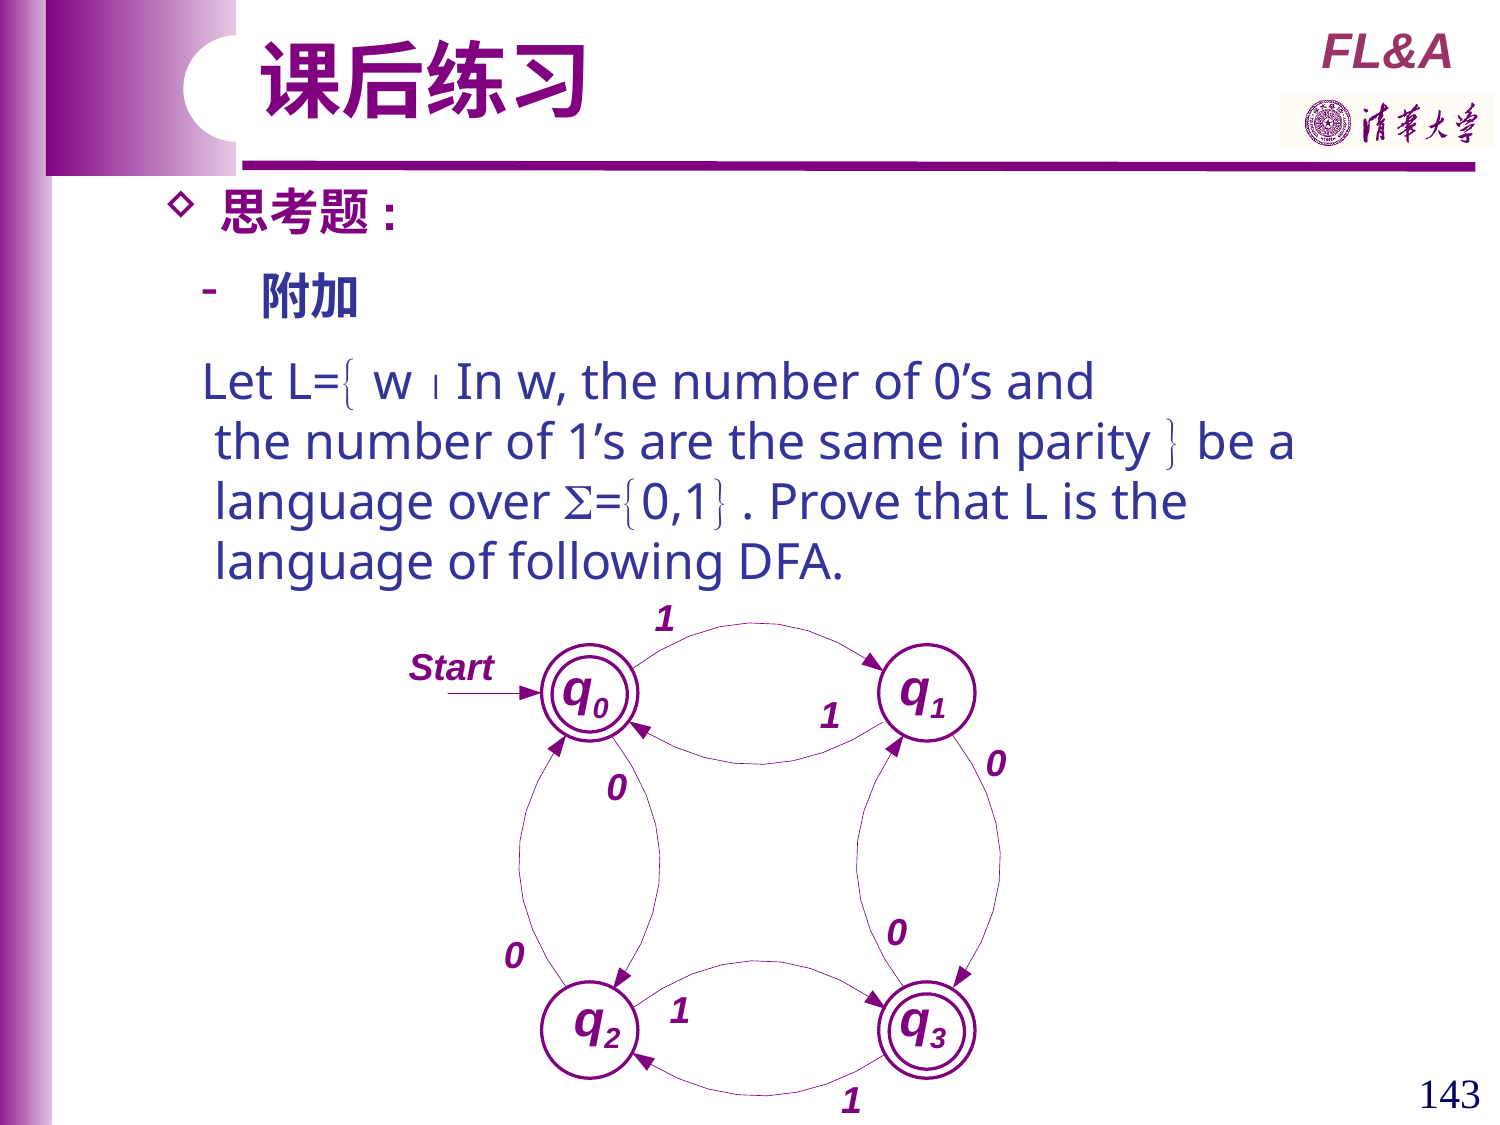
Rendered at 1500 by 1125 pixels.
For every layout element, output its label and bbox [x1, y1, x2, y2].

text_box [242, 32, 609, 137]
text_box [147, 172, 1436, 1125]
picture [1281, 94, 1495, 149]
text_box [1376, 1059, 1500, 1125]
